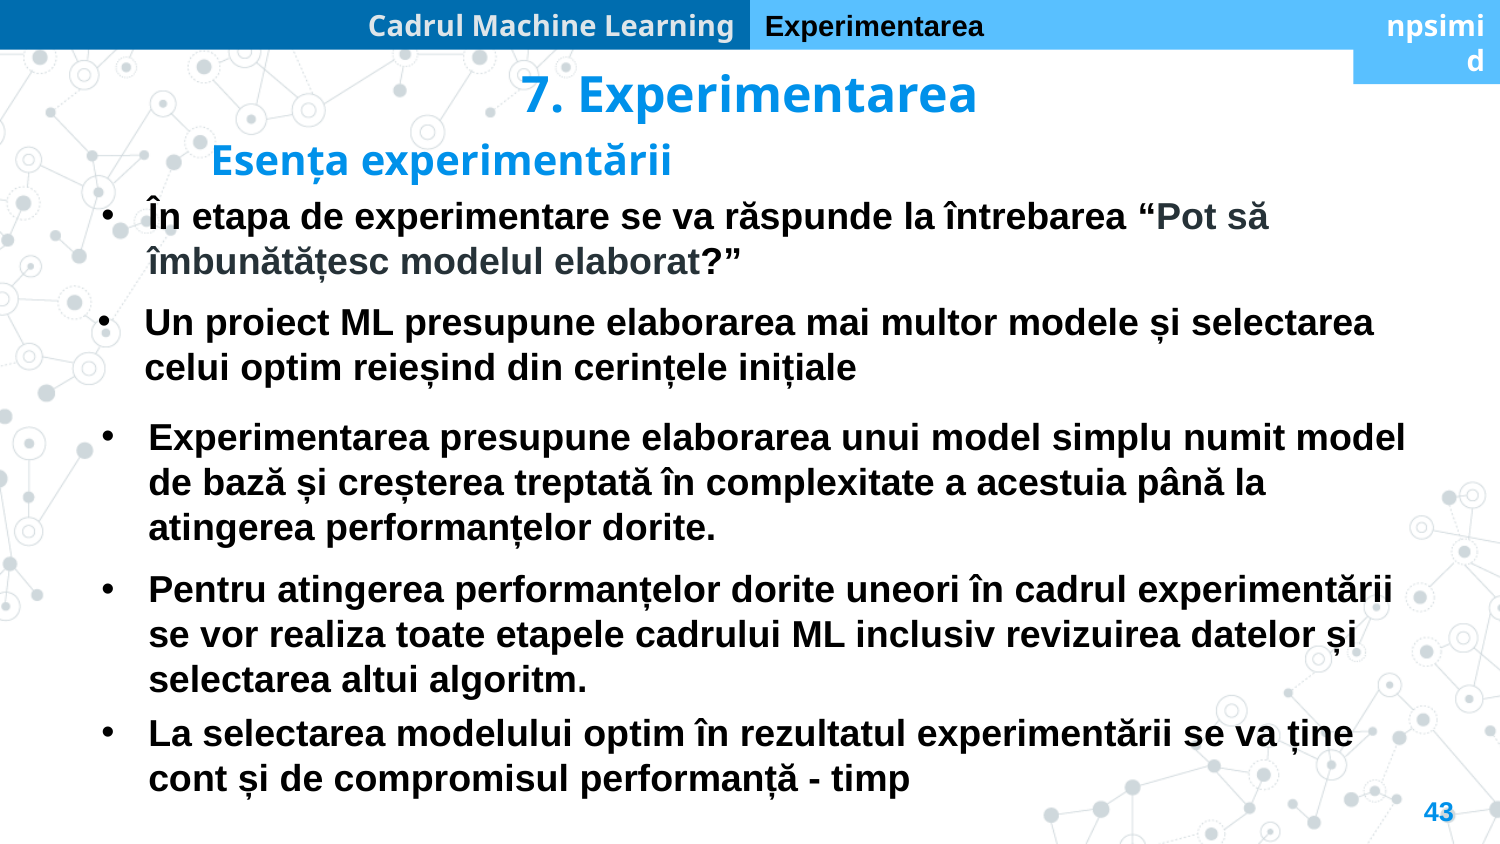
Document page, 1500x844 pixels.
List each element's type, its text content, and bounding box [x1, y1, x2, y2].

text_box Esența experimentării [195, 126, 688, 184]
text_box În etapa de experimentare se va răspunde la întrebarea “Pot să îmbunătățesc modelul elaborat?” [86, 184, 1353, 290]
text_box Experimentarea presupune elaborarea unui model simplu numit model de bază și creșterea treptată în complexitate a acestuia până la atingerea performanțelor dorite. [86, 405, 1440, 556]
text_box 7. Experimentarea [506, 55, 994, 131]
picture [0, 50, 1500, 844]
text_box La selectarea modelului optim în rezultatul experimentării se va ține cont și de compromisul performanță - timp [86, 701, 1440, 807]
text_box Cadrul Machine Learning [0, 0, 750, 50]
text_box Pentru atingerea performanțelor dorite uneori în cadrul experimentării se vor realiza toate etapele cadrului ML inclusiv revizuirea datelor și selectarea altui algoritm. [86, 558, 1440, 701]
text_box Un proiect ML presupune elaborarea mai multor modele și selectarea celui optim reieșind din cerințele inițiale [82, 290, 1436, 396]
slide_number 43 [1378, 779, 1469, 844]
text_box npsimid [1353, 0, 1500, 85]
text_box Experimentarea [750, 0, 1353, 50]
